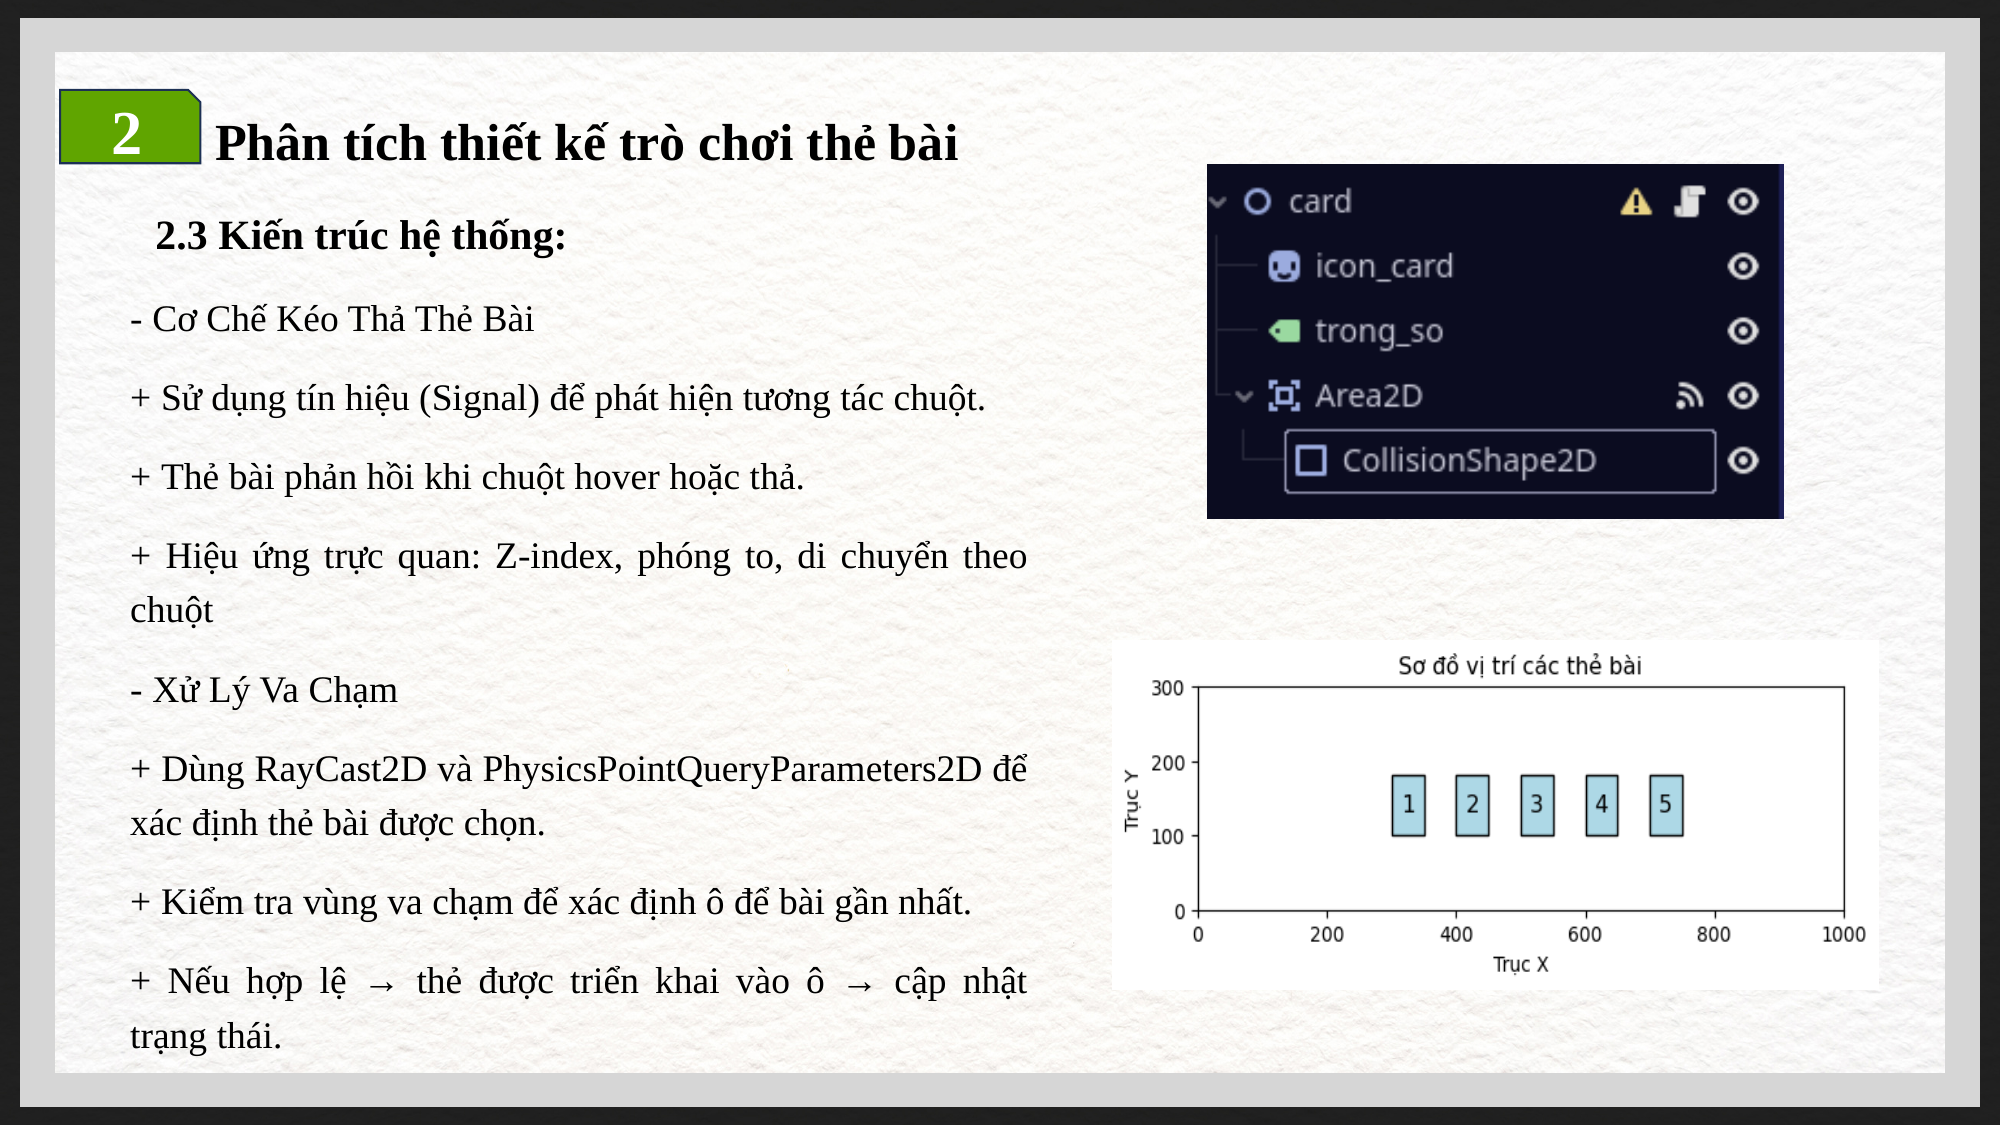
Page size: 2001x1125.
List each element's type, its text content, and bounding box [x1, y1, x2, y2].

text_box [0, 0, 2000, 1125]
picture [1207, 164, 1784, 519]
text_box [37, 34, 1963, 1090]
picture [1112, 640, 1879, 990]
text_box 2 [59, 88, 200, 165]
text_box Phân tích thiết kế trò chơi thẻ bài [200, 88, 1875, 179]
text_box - Cơ Chế Kéo Thả Thẻ Bài + Sử dụng tín hiệu (Signal) để phát hiện tương tác chuột. + Thẻ bài phản hồi khi chuột hover hoặc thả. + Hiệu ứng trực quan: Z-index, phóng to, di chuyển theo chuột - Xử Lý Va Chạm + Dùng RayCast2D và PhysicsPointQueryParameters2D để xác định thẻ bài được chọn. + Kiểm tra vùng va chạm để xác định ô để bài gần nhất. + Nếu hợp lệ → thẻ được triển khai vào ô → cập nhật trạng thái. [130, 284, 1029, 1056]
text_box 2.3 Kiến trúc hệ thống: [155, 182, 1164, 258]
